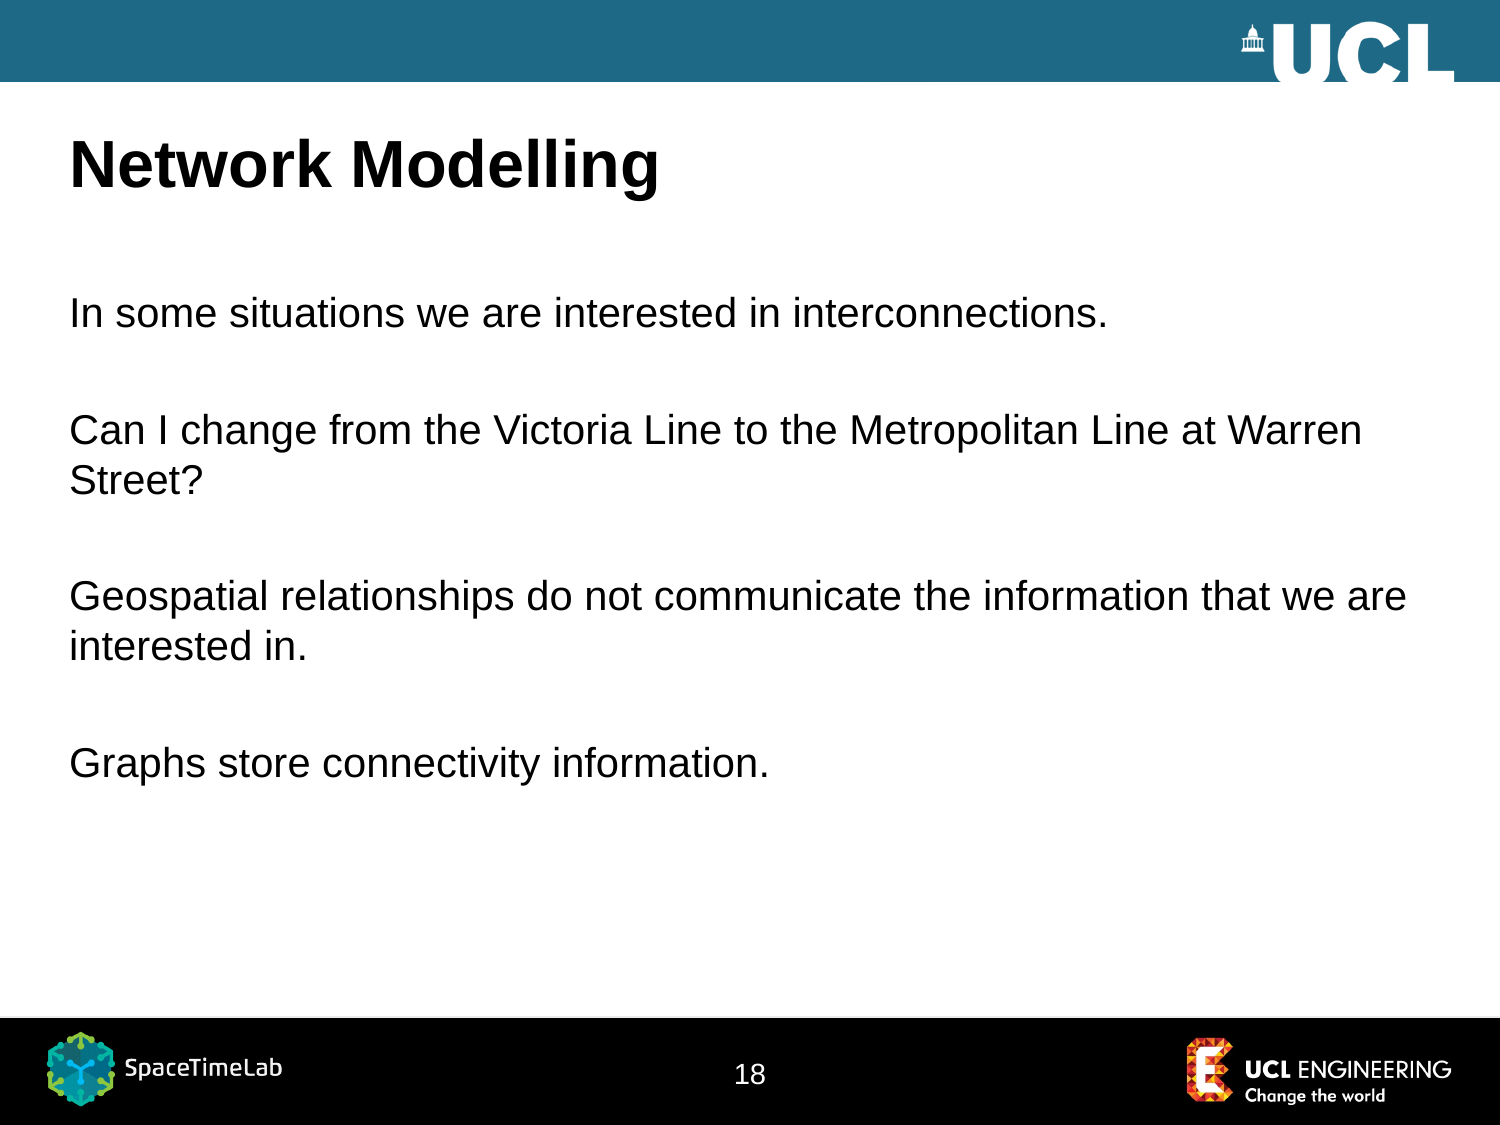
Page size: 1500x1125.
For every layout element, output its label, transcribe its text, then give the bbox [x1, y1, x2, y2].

footer 18 [496, 1042, 1004, 1103]
title Network Modelling [54, 113, 1447, 197]
list In some situations we are interested in interconnections. Can I change from the Victoria Line to the Metropolitan Line at Warren Street? Geospatial relationships do not communicate the information that we are interested in. Graphs store connectivity information. [54, 219, 1447, 988]
picture [0, 990, 1500, 1125]
